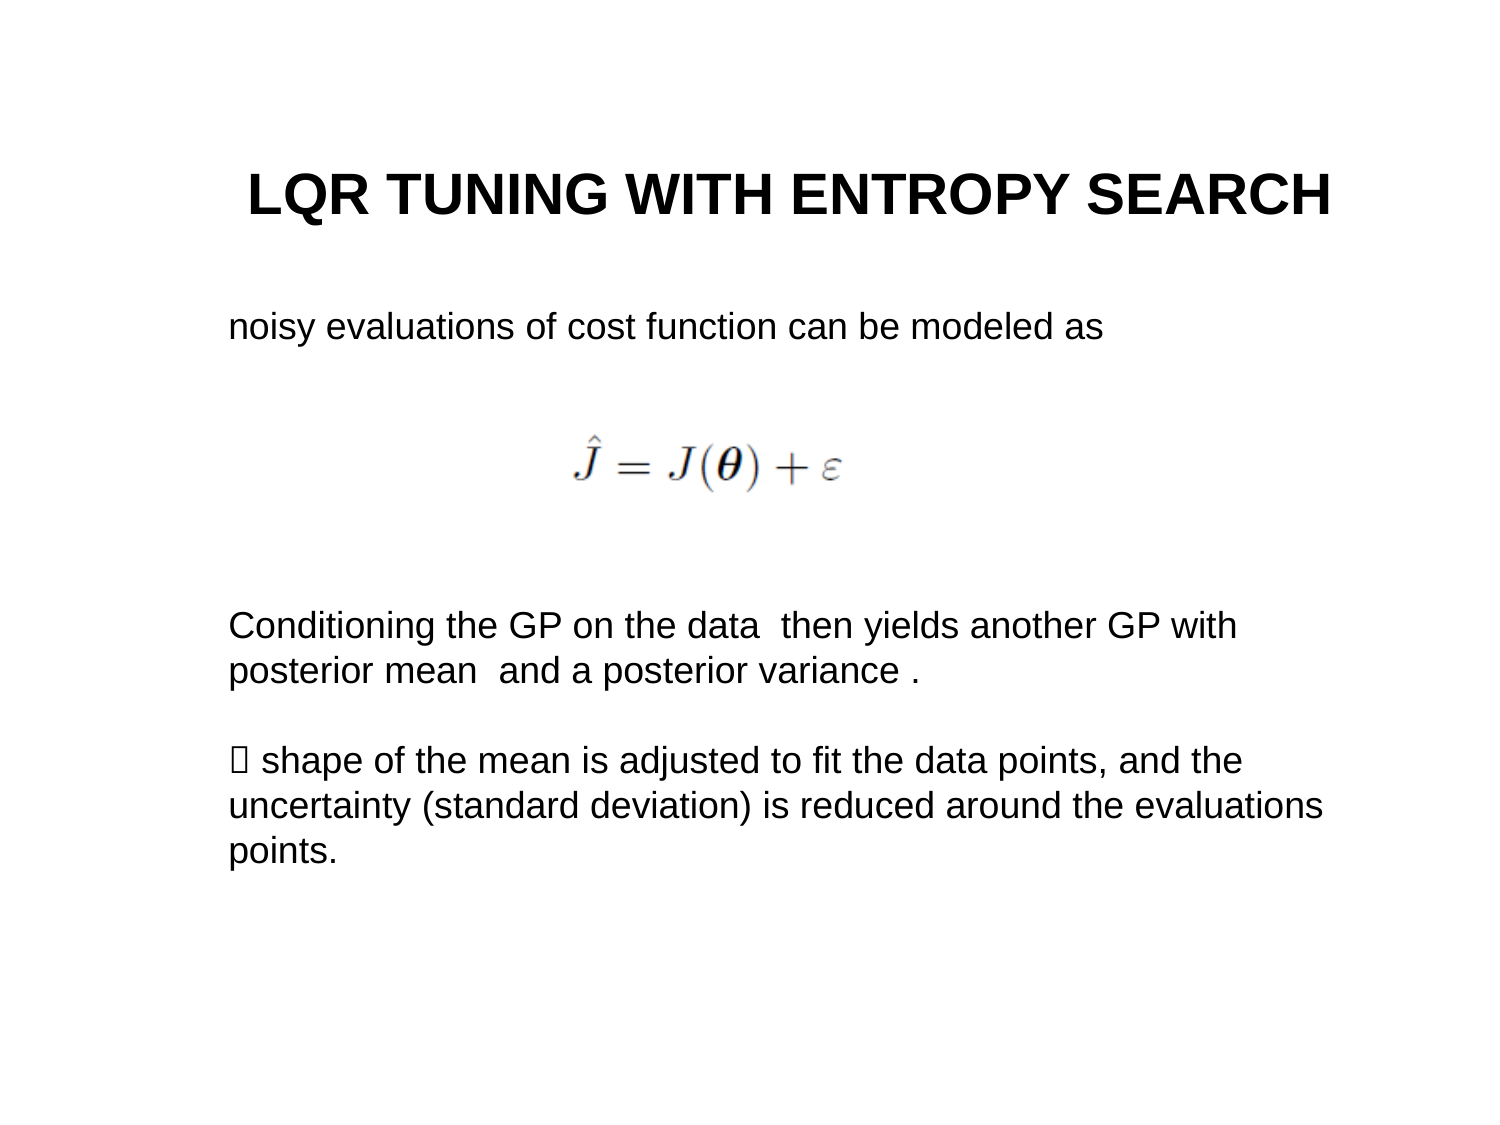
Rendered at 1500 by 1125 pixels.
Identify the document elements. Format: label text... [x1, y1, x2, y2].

picture [537, 420, 880, 514]
text_box noisy evaluations of cost function can be modeled as [213, 294, 1356, 355]
text_box LQR TUNING WITH ENTROPY SEARCH [232, 148, 1348, 234]
